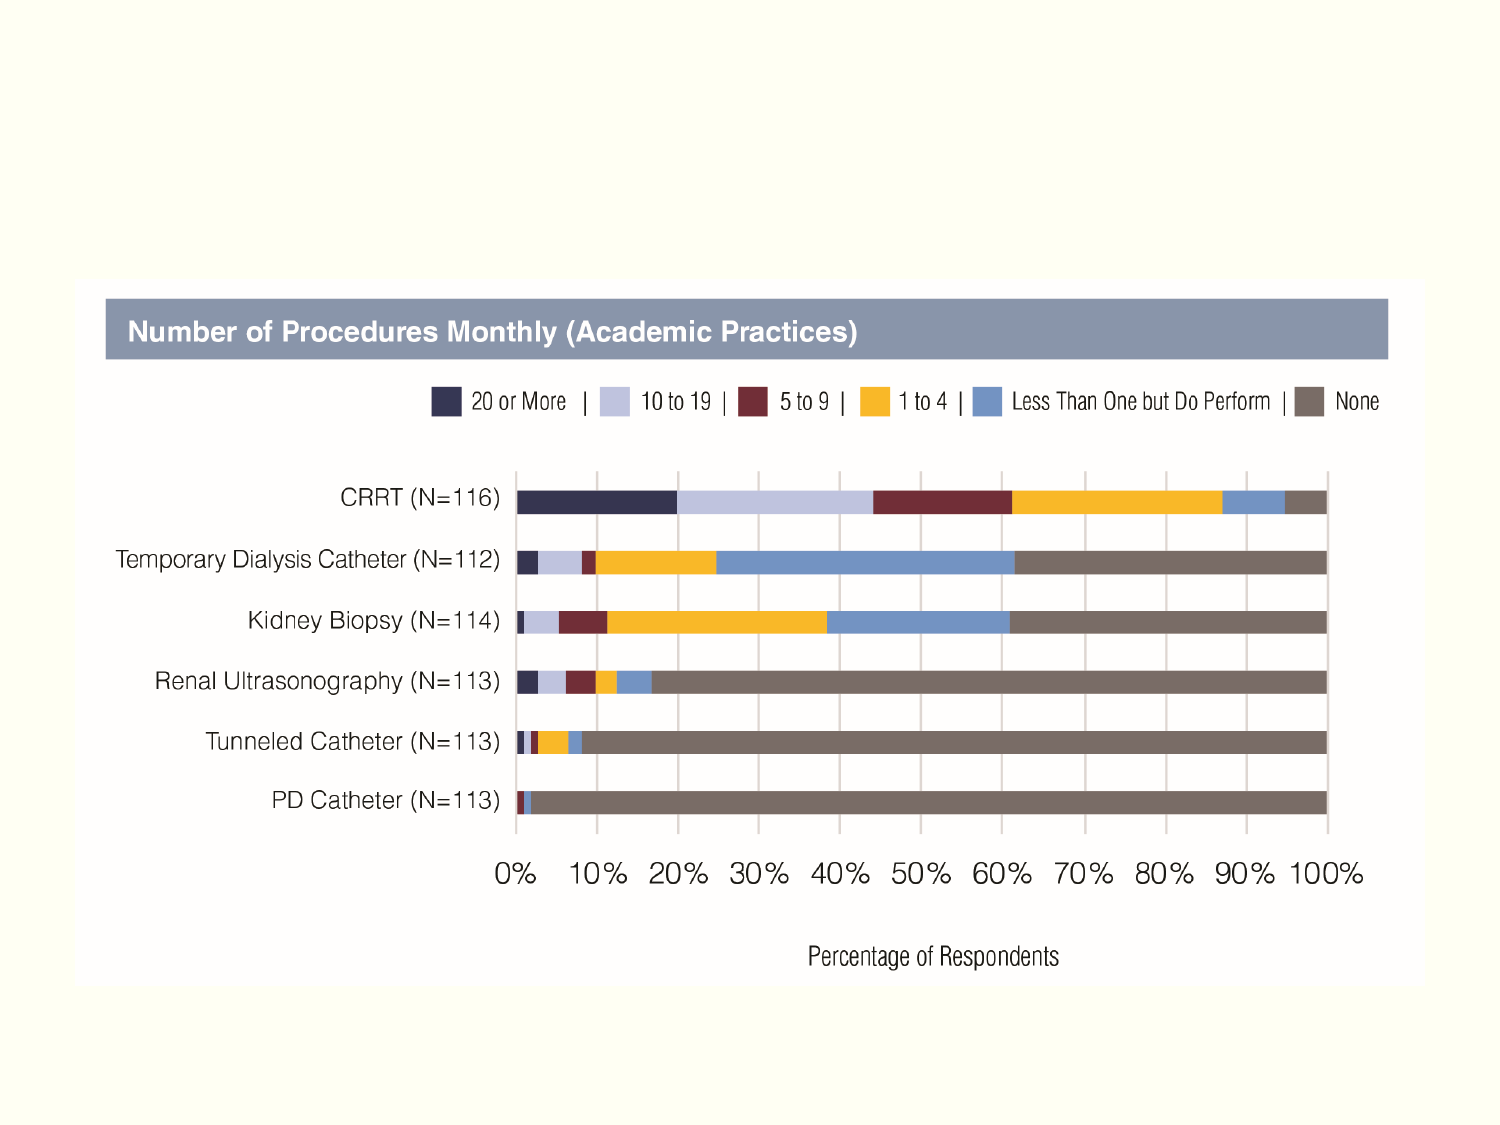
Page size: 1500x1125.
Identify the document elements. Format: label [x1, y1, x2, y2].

picture [74, 279, 1425, 986]
